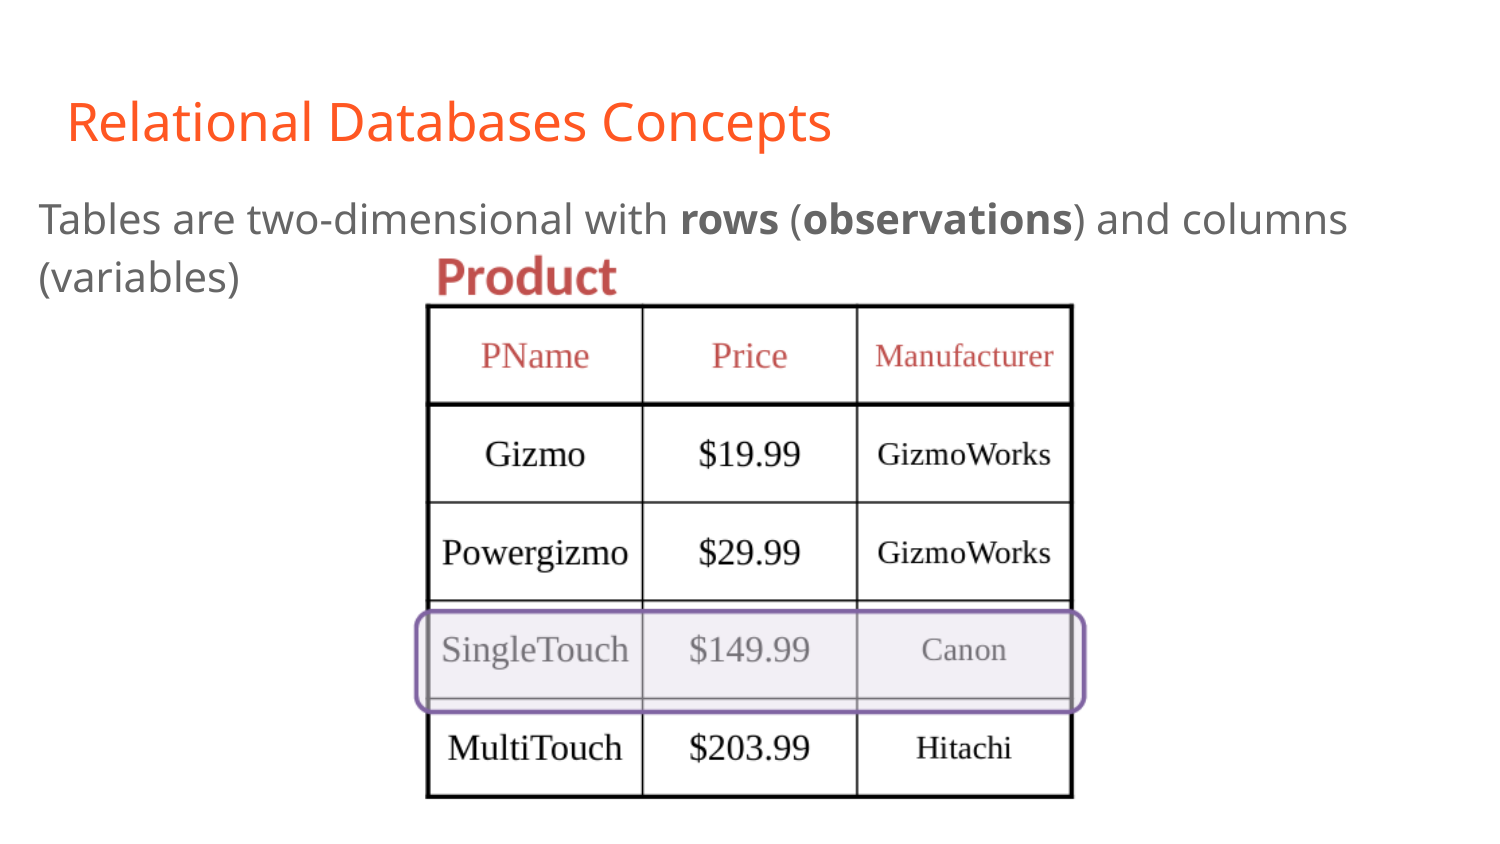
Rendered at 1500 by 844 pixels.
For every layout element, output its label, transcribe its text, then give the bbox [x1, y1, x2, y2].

text_box Tables are two-dimensional with rows (observations) and columns (variables) [23, 170, 1500, 316]
picture [345, 225, 1122, 844]
title Relational Databases Concepts [51, 72, 1449, 167]
